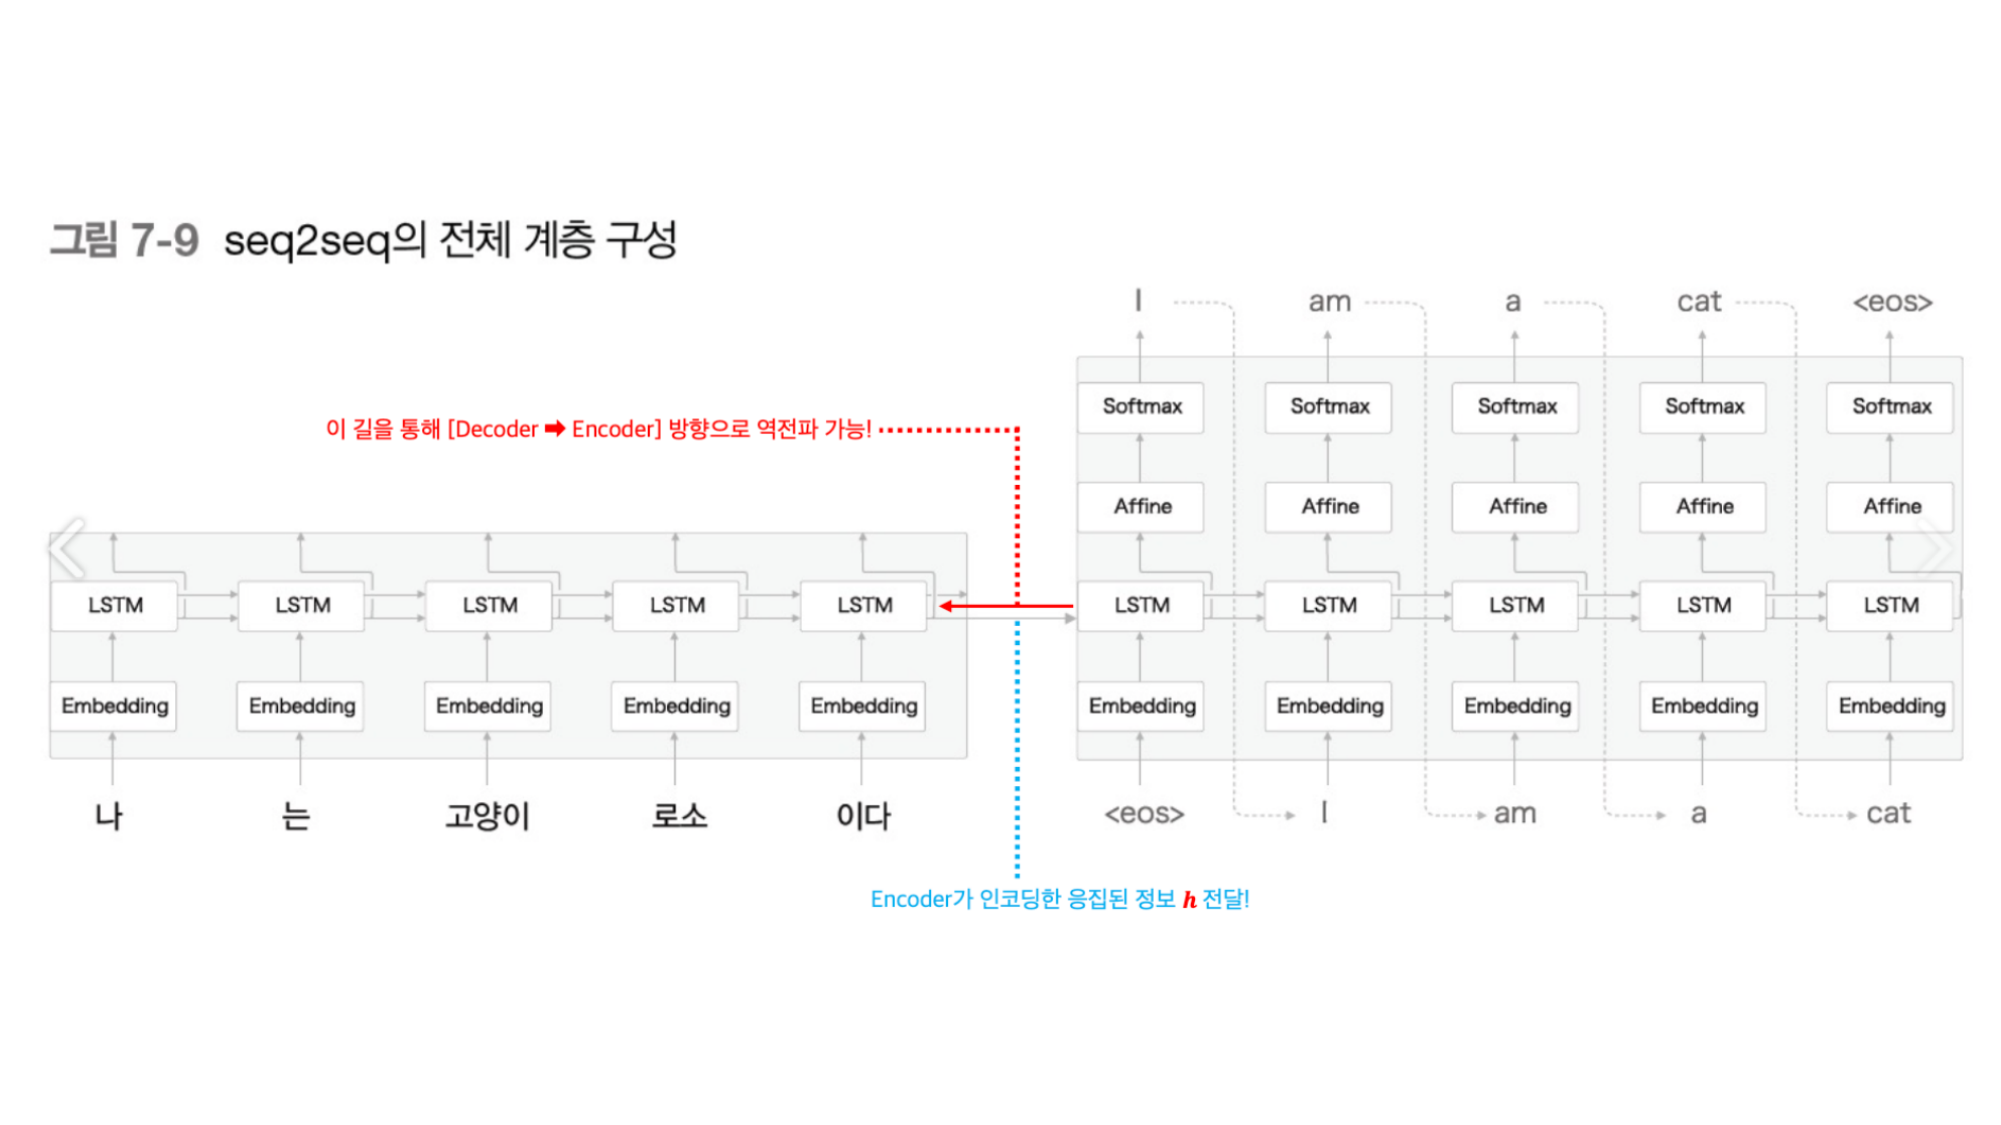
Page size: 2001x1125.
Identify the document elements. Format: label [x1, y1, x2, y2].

text_box [0, 157, 1976, 872]
picture [15, 188, 1985, 924]
